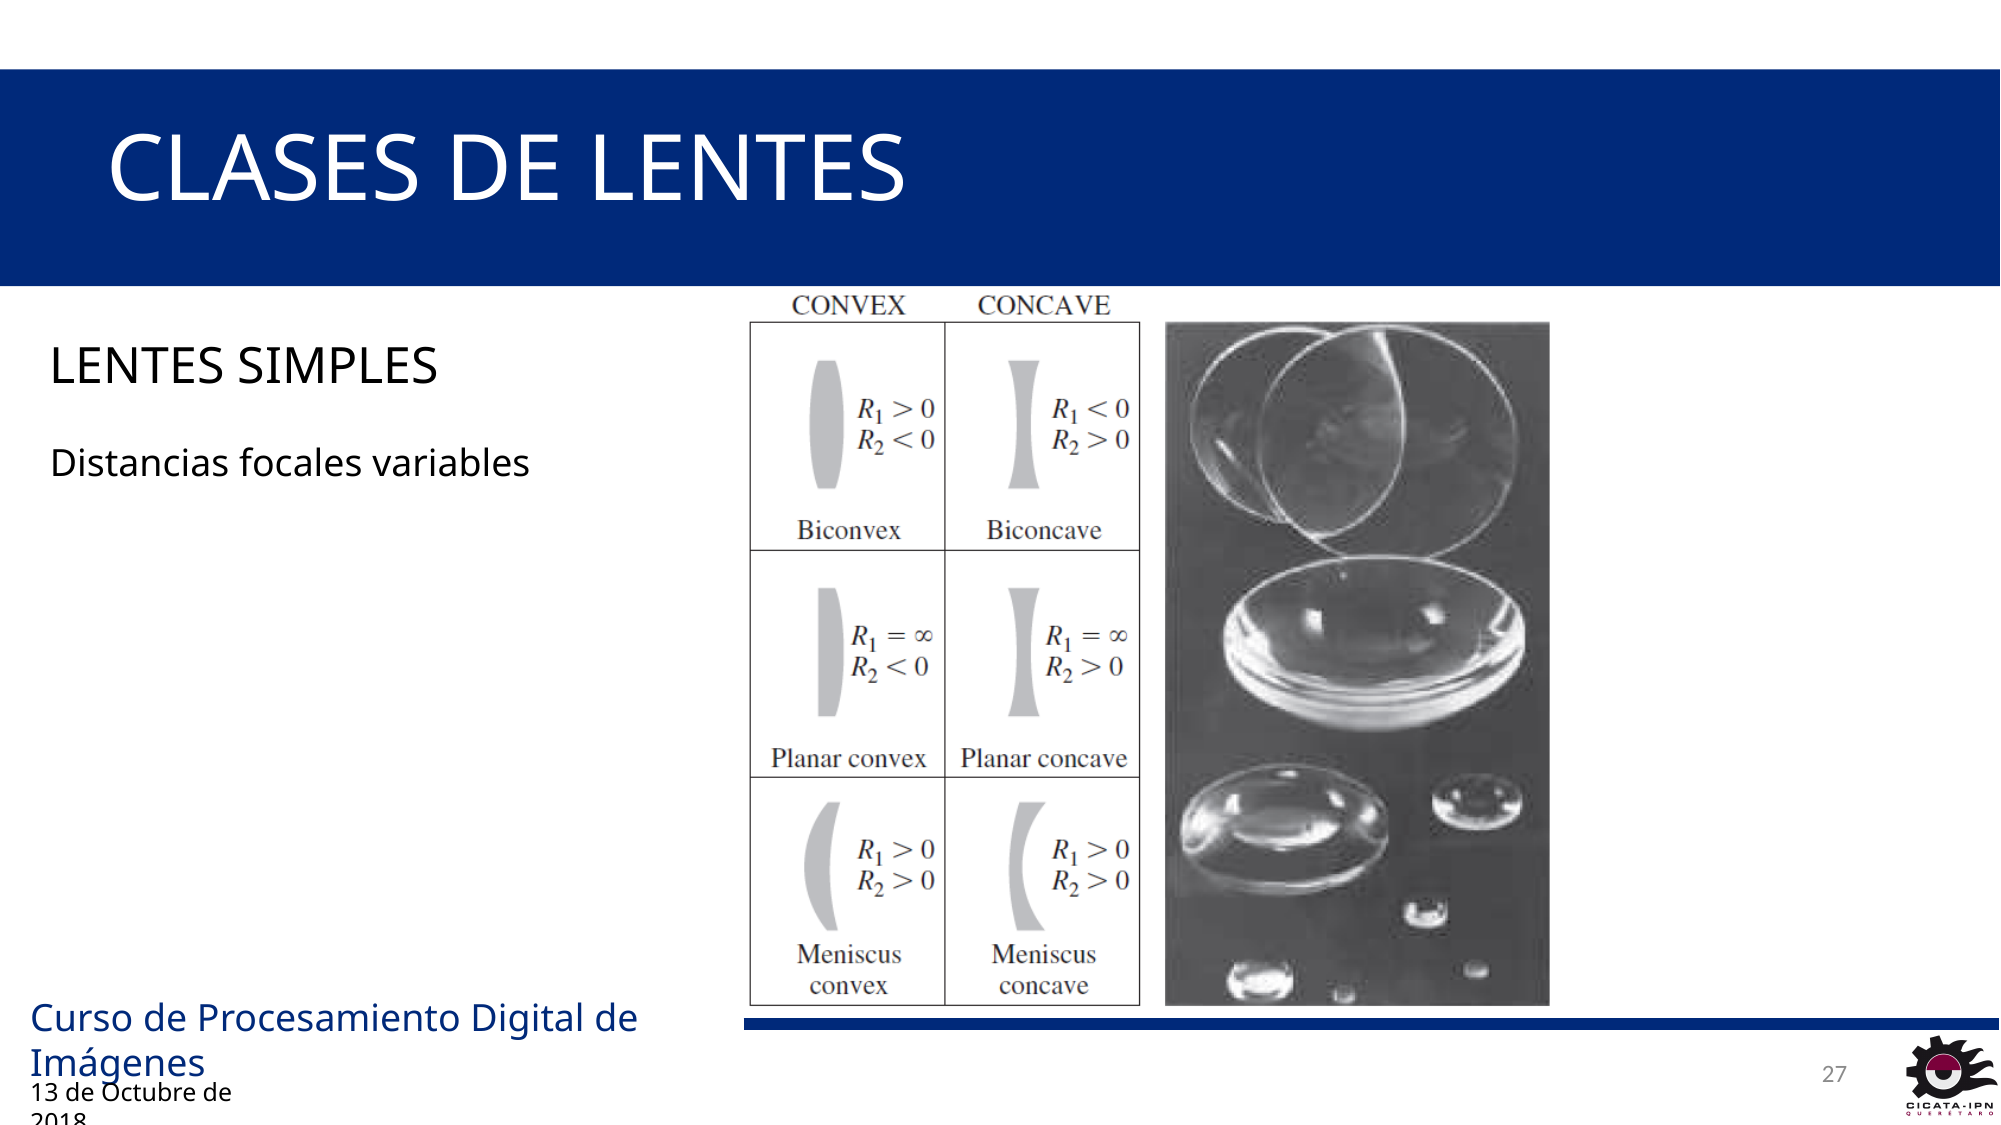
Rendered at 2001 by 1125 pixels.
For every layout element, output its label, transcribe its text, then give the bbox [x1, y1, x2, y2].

text_box [0, 68, 2000, 287]
picture [696, 256, 1572, 1025]
text_box 13 de Octubre de 2018 [15, 1069, 281, 1125]
text_box CLASES DE LENTES [91, 100, 924, 226]
text_box Curso de Procesamiento Digital de Imágenes [15, 986, 802, 1092]
text_box LENTES SIMPLES Distancias focales variables [34, 326, 696, 491]
picture [1905, 1034, 1999, 1117]
slide_number 27 [1412, 1042, 1863, 1103]
